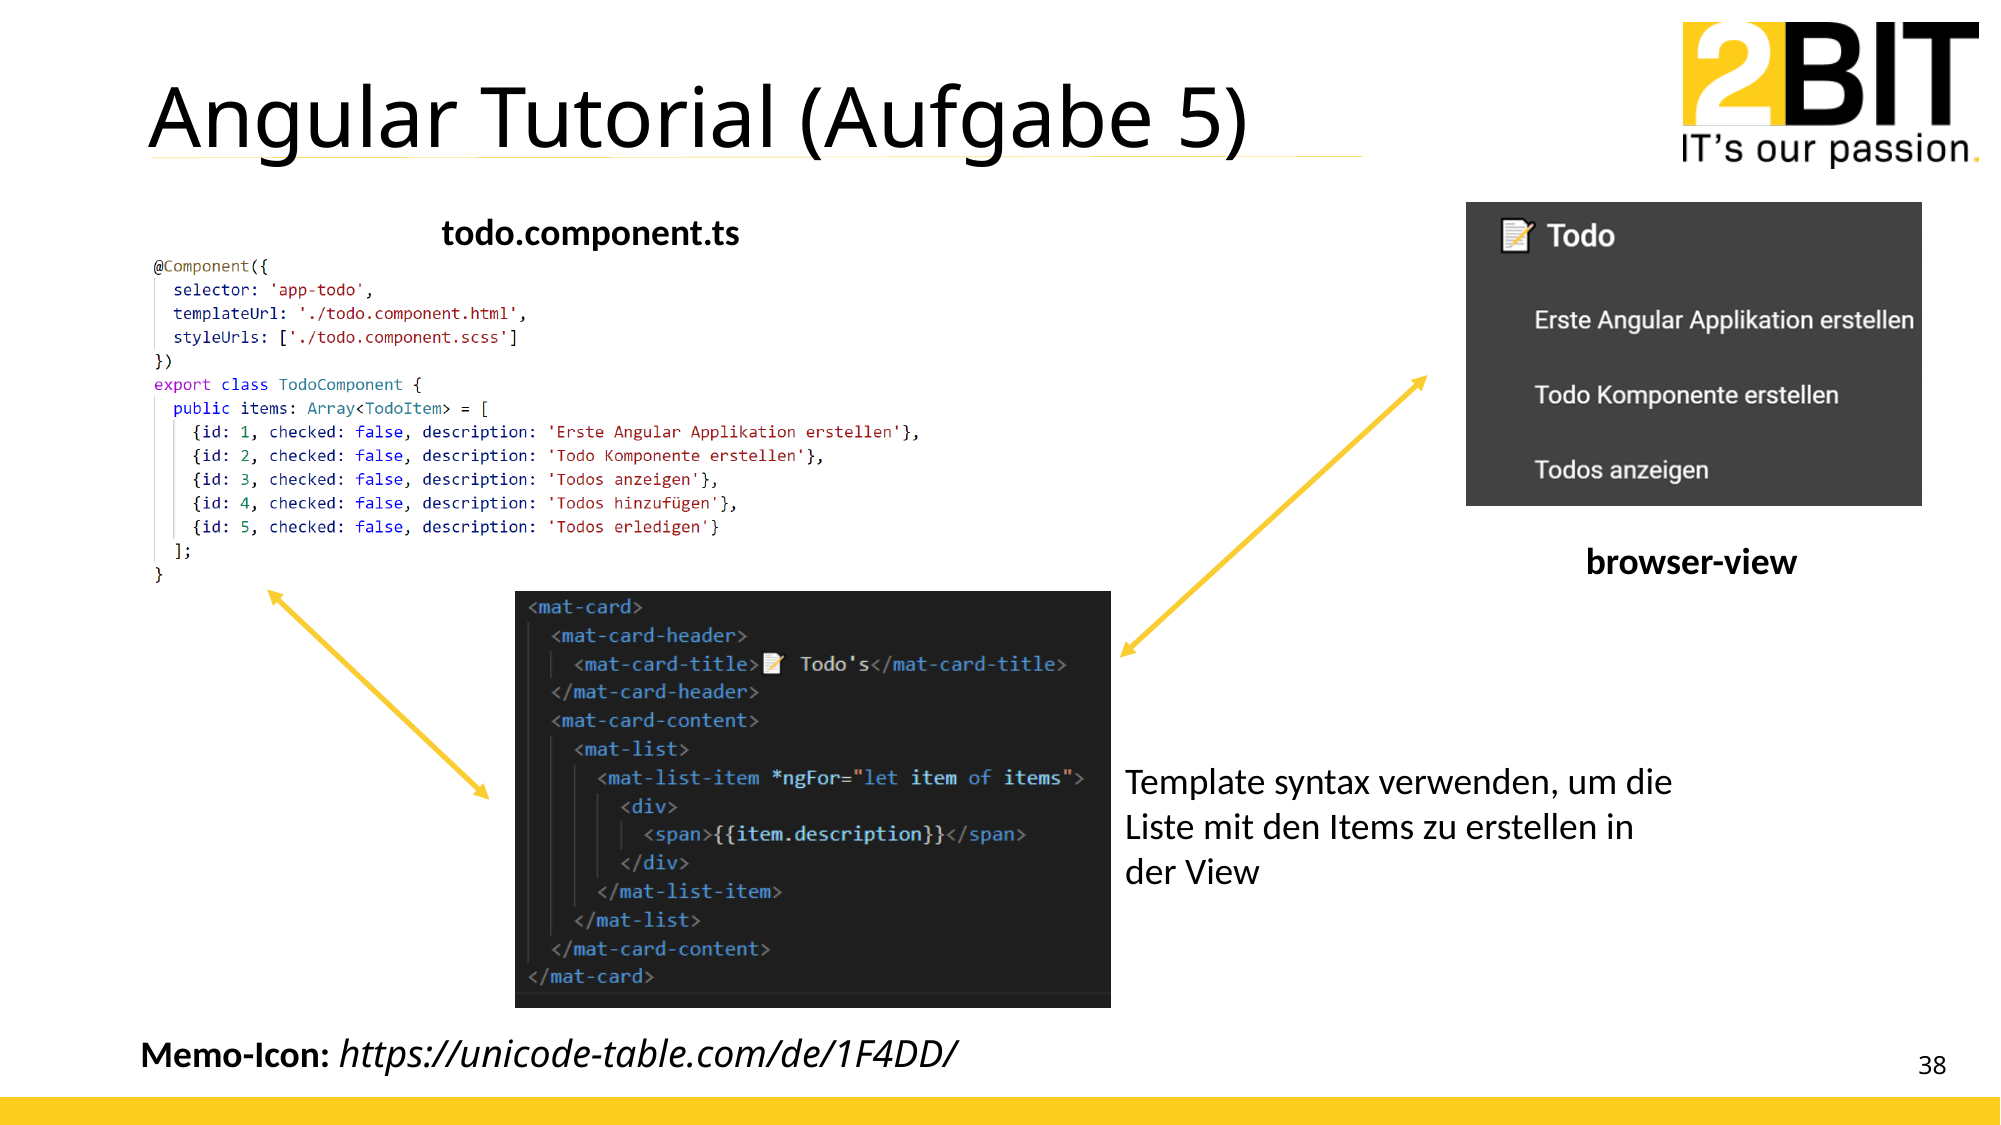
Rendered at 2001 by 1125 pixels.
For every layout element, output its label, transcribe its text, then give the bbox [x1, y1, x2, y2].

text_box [267, 589, 490, 800]
text_box Template syntax verwenden, um die Liste mit den Items zu erstellen in der View [1111, 749, 1705, 900]
picture [1683, 22, 1979, 169]
picture [153, 252, 927, 590]
text_box browser-view [1466, 529, 1917, 590]
title Angular Tutorial (Aufgabe 5) [133, 68, 1859, 286]
text_box todo.component.ts [426, 200, 877, 252]
text_box Memo-Icon: https://unicode-table.com/de/1F4DD/ [125, 1022, 1694, 1083]
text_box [1119, 375, 1428, 658]
picture [1466, 202, 1922, 506]
picture [515, 591, 1111, 1008]
